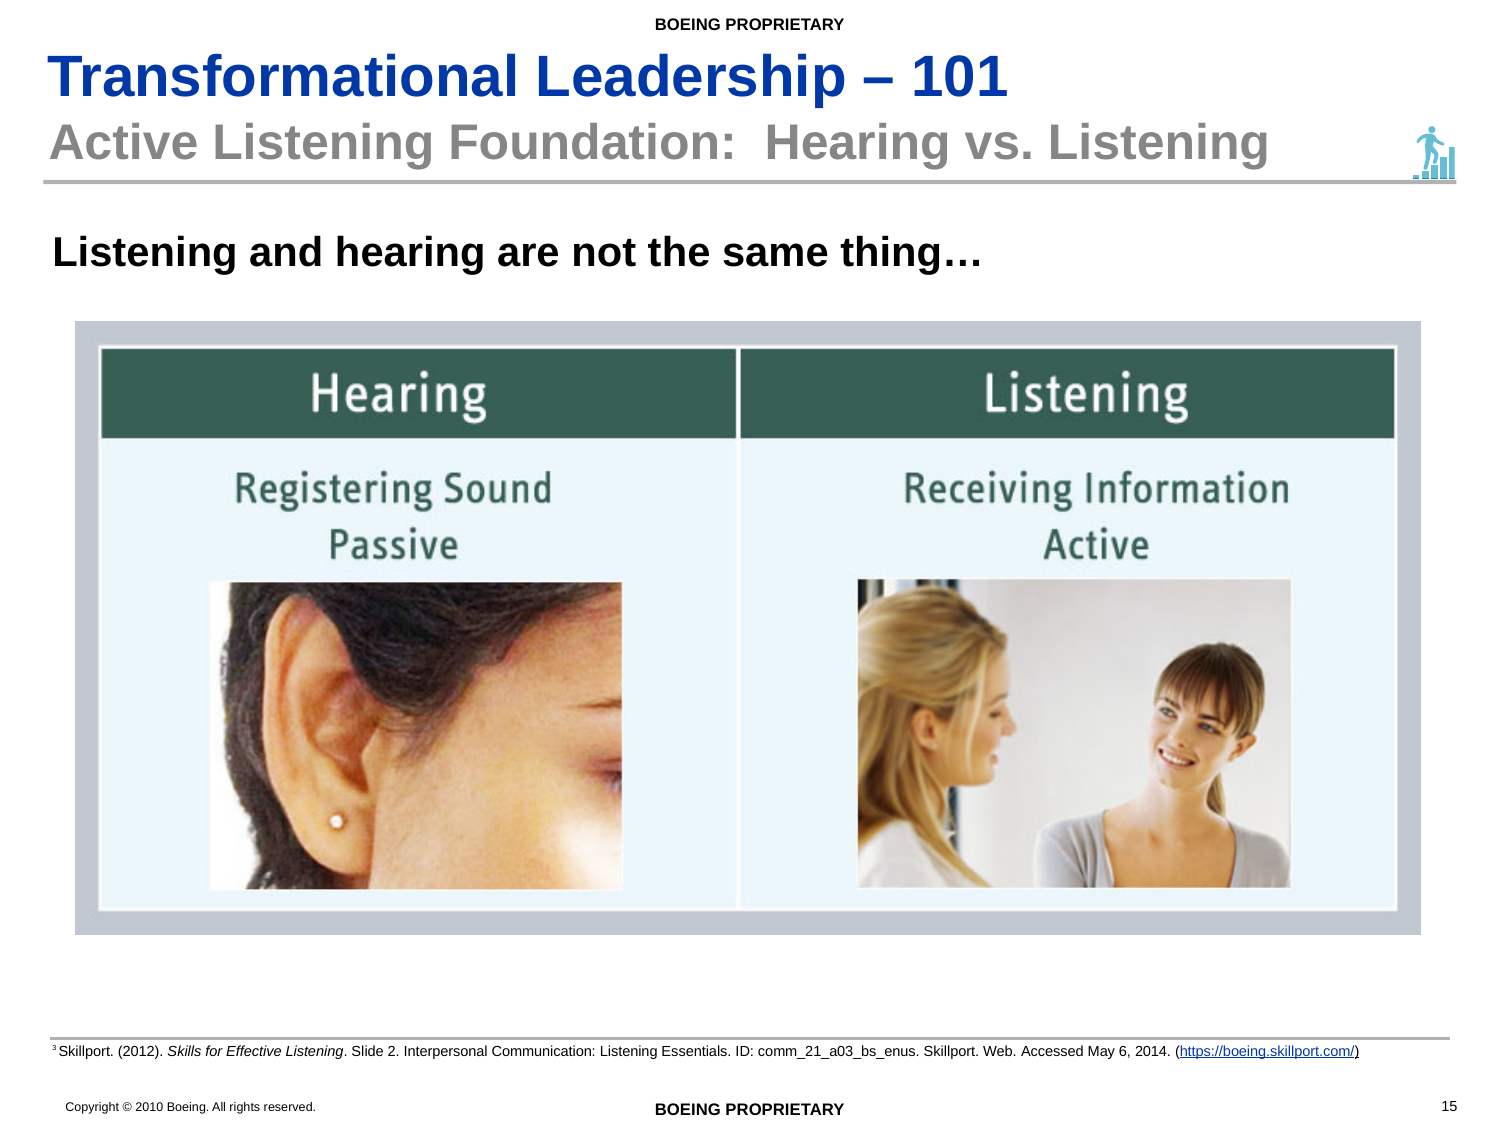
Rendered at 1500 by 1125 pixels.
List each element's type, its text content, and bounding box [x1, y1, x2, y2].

title Active Listening Foundation: Hearing vs. Listening [0, 114, 1500, 189]
text_box 3 Skillport. (2012). Skills for Effective Listening. Slide 2. Interpersonal Communication: Listening Essentials. ID: comm_21_a03_bs_enus. Skillport. Web. Accessed May 6, 2014. (https://boeing.skillport.com/) [37, 1034, 1449, 1067]
picture [74, 321, 1421, 935]
slide_number 15 [1048, 1087, 1459, 1124]
text_box Listening and hearing are not the same thing… [37, 217, 1450, 283]
